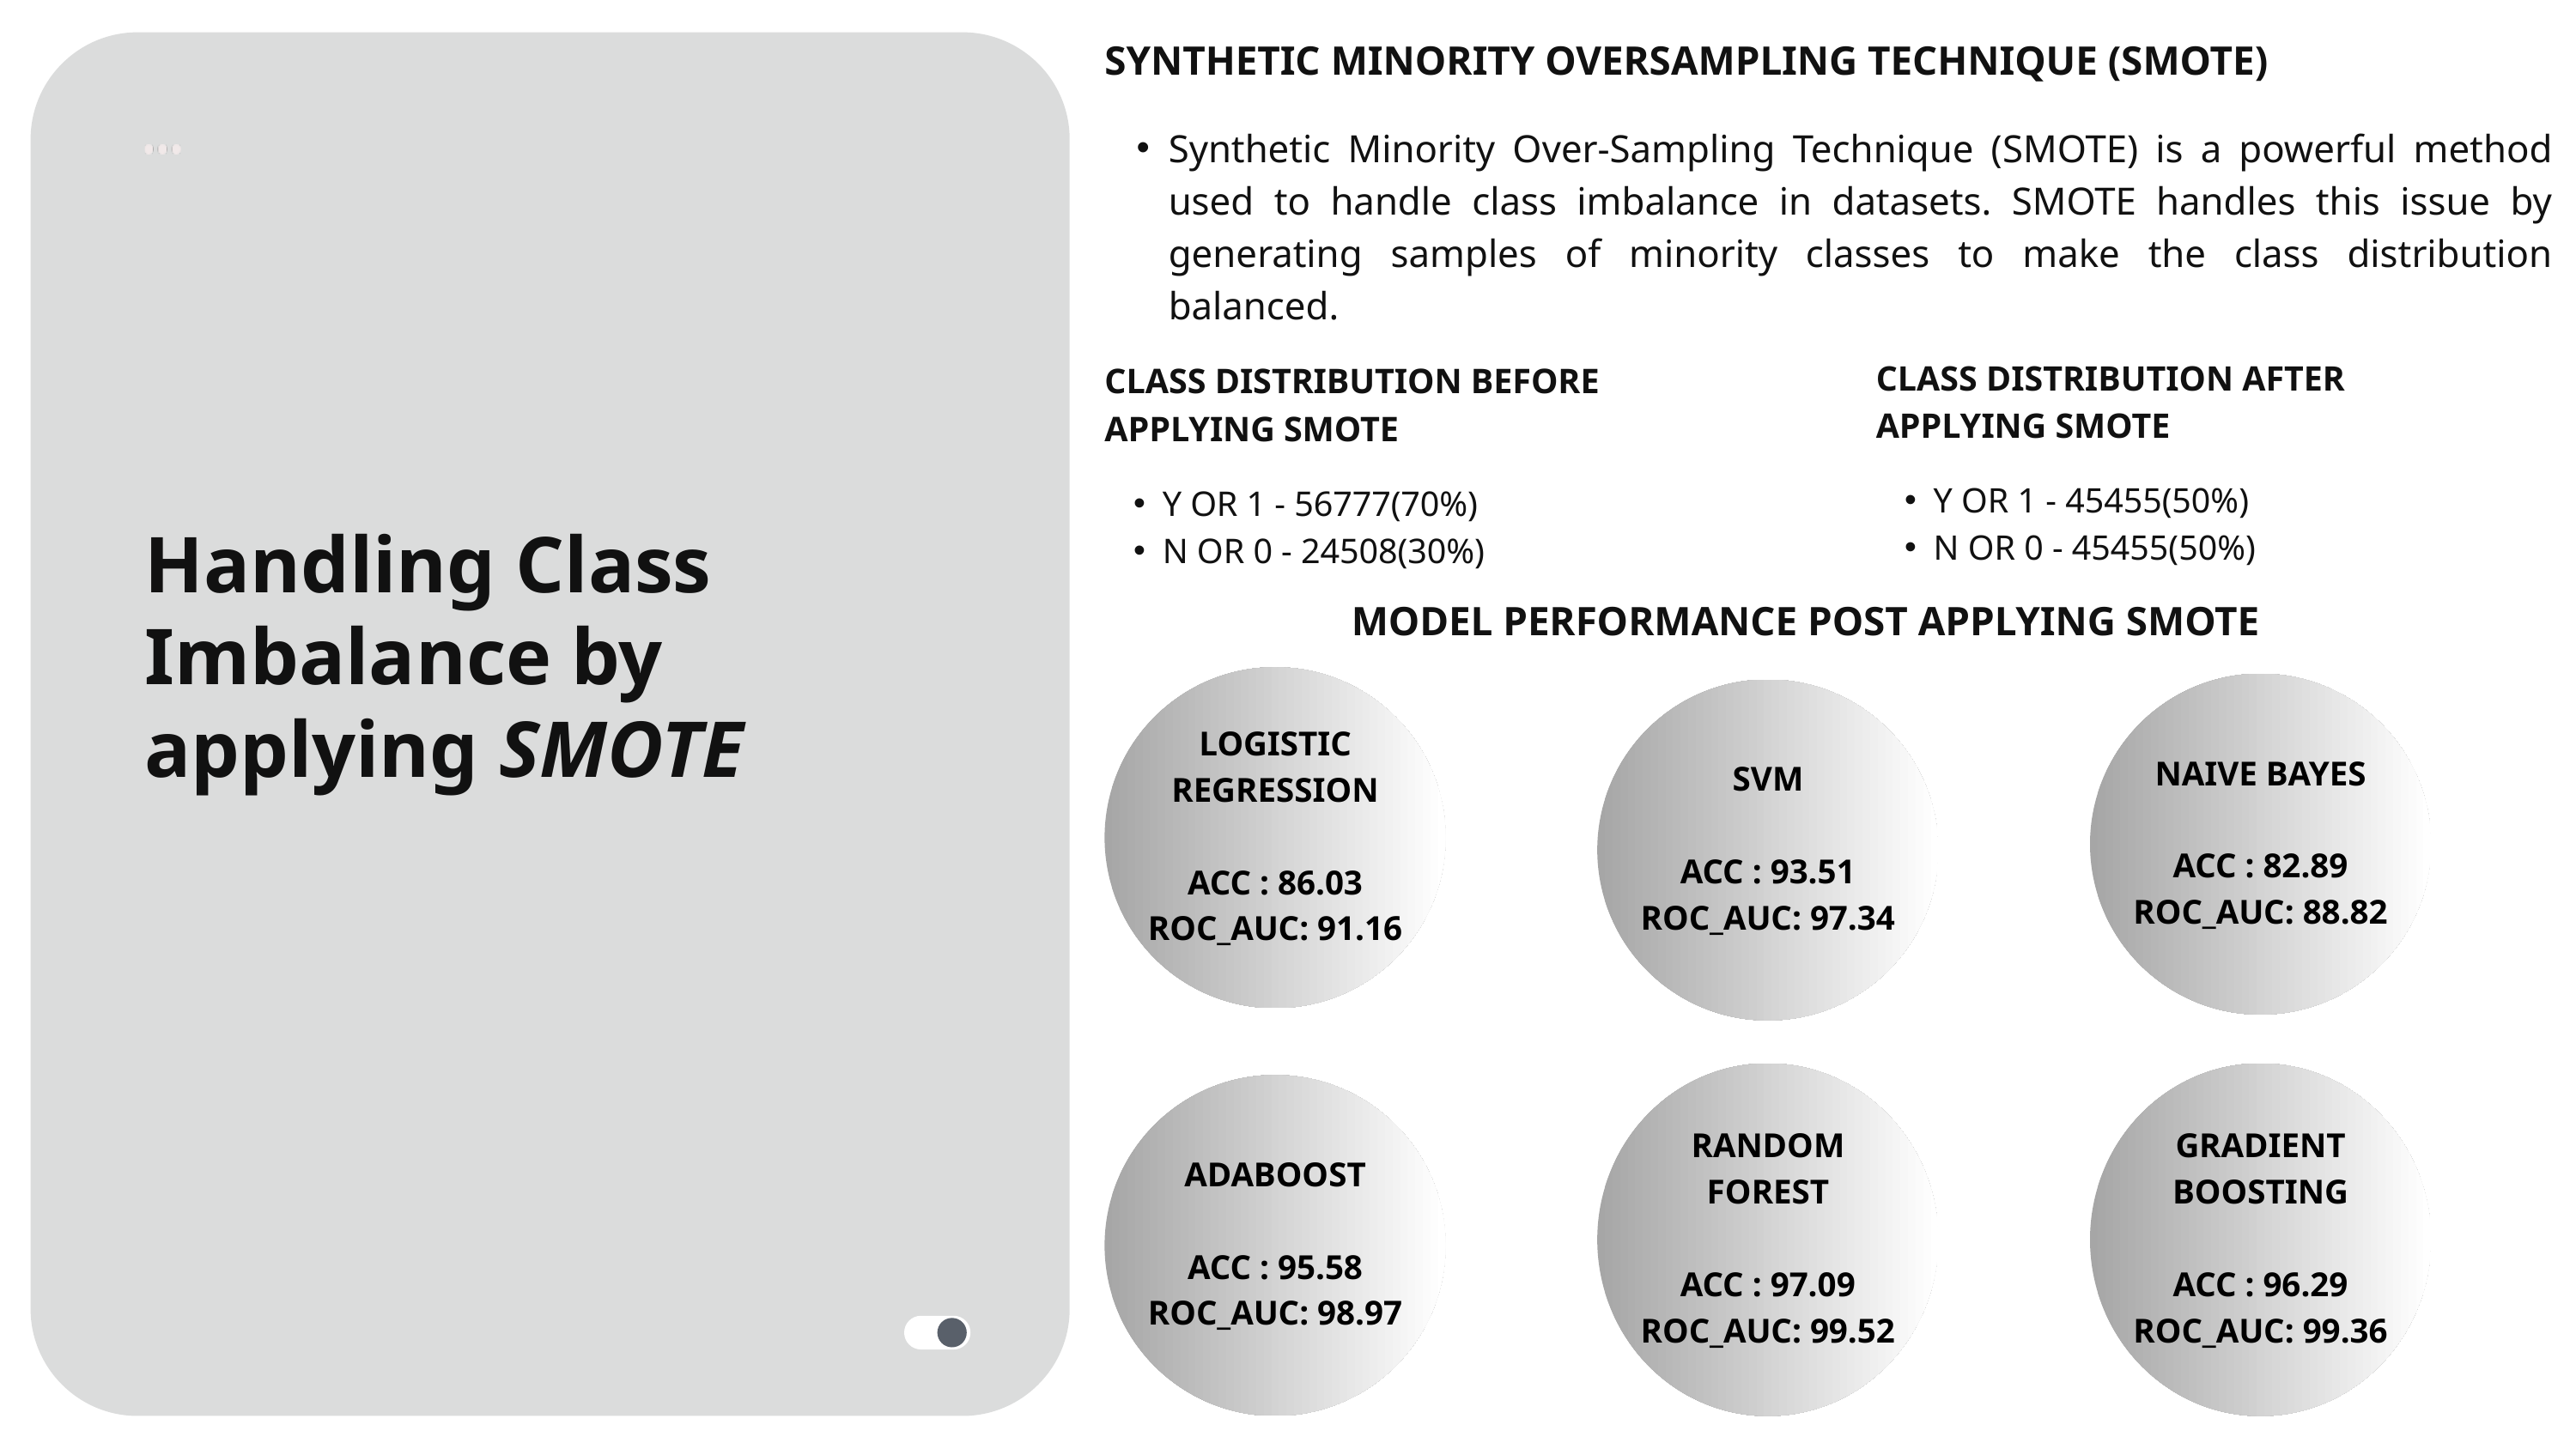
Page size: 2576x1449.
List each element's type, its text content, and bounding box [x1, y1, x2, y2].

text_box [1104, 32, 2554, 324]
text_box MODEL PERFORMANCE POST APPLYING SMOTE [1104, 588, 2507, 644]
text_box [1104, 666, 1446, 1009]
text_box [1875, 354, 2432, 564]
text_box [1104, 356, 1624, 567]
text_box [1104, 1075, 1446, 1416]
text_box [2089, 673, 2432, 1016]
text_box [30, 32, 1070, 1416]
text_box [1596, 679, 1939, 1021]
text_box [1596, 1063, 1939, 1416]
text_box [903, 1315, 971, 1350]
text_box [2089, 1063, 2432, 1416]
